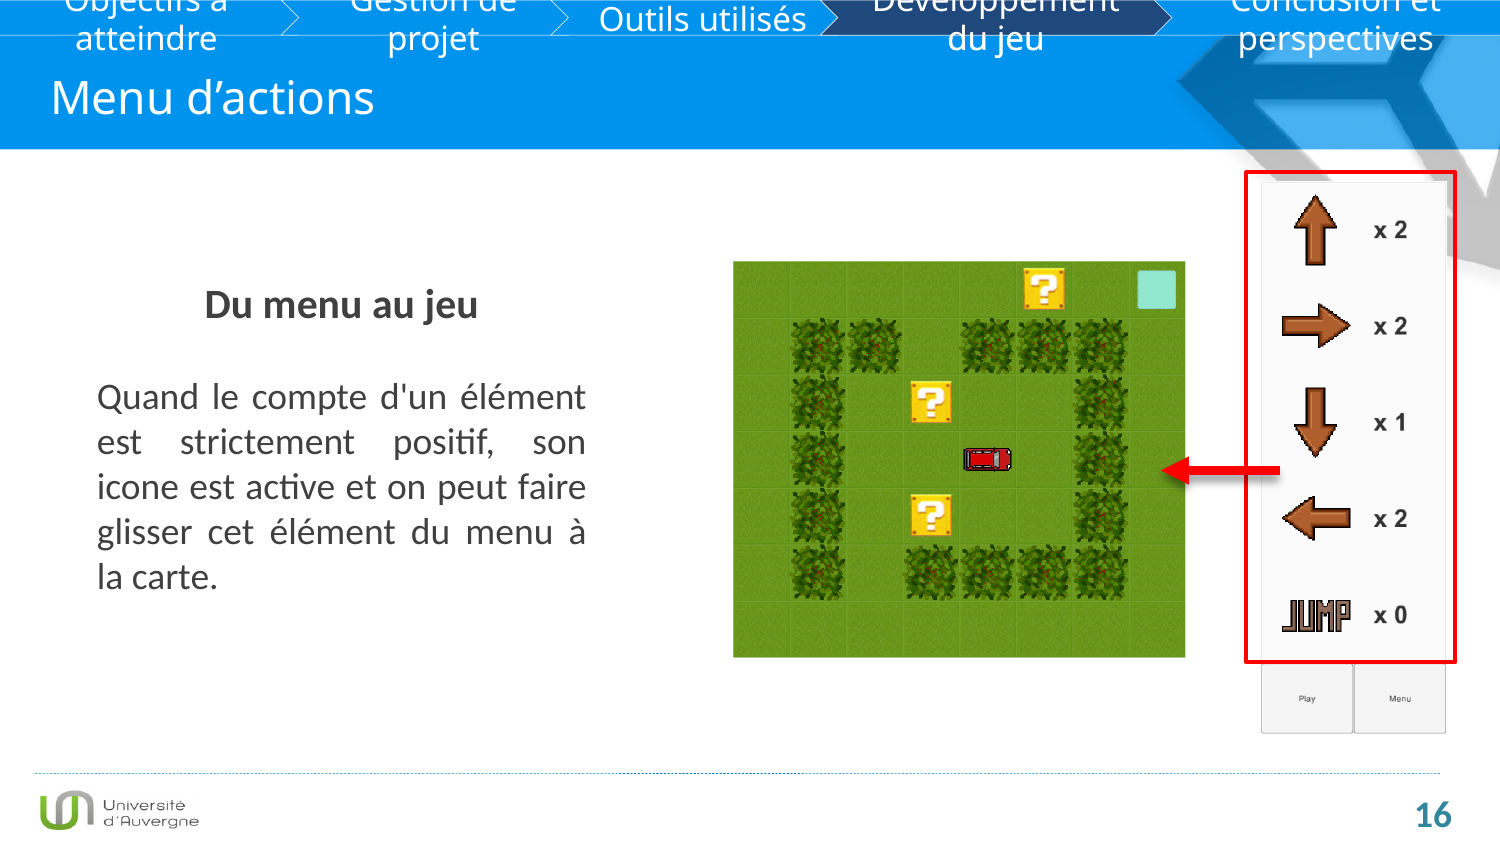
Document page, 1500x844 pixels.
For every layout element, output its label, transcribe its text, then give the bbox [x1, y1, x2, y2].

table_cell 4 [1160, 150, 1500, 293]
list Menu d’actions [35, 61, 1465, 132]
picture [1312, 36, 1322, 48]
picture [34, 785, 201, 832]
picture [1160, 36, 1500, 150]
text_box [1244, 170, 1457, 664]
text_box Développement du jeu [818, 0, 1174, 38]
text_box Du menu au jeu Quand le compte d'un élément est strictement positif, son icone est active et on peut faire glisser cet élément du menu à la carte. [82, 269, 602, 605]
picture [1387, 36, 1394, 47]
picture [731, 181, 1447, 734]
picture [1243, 36, 1253, 48]
